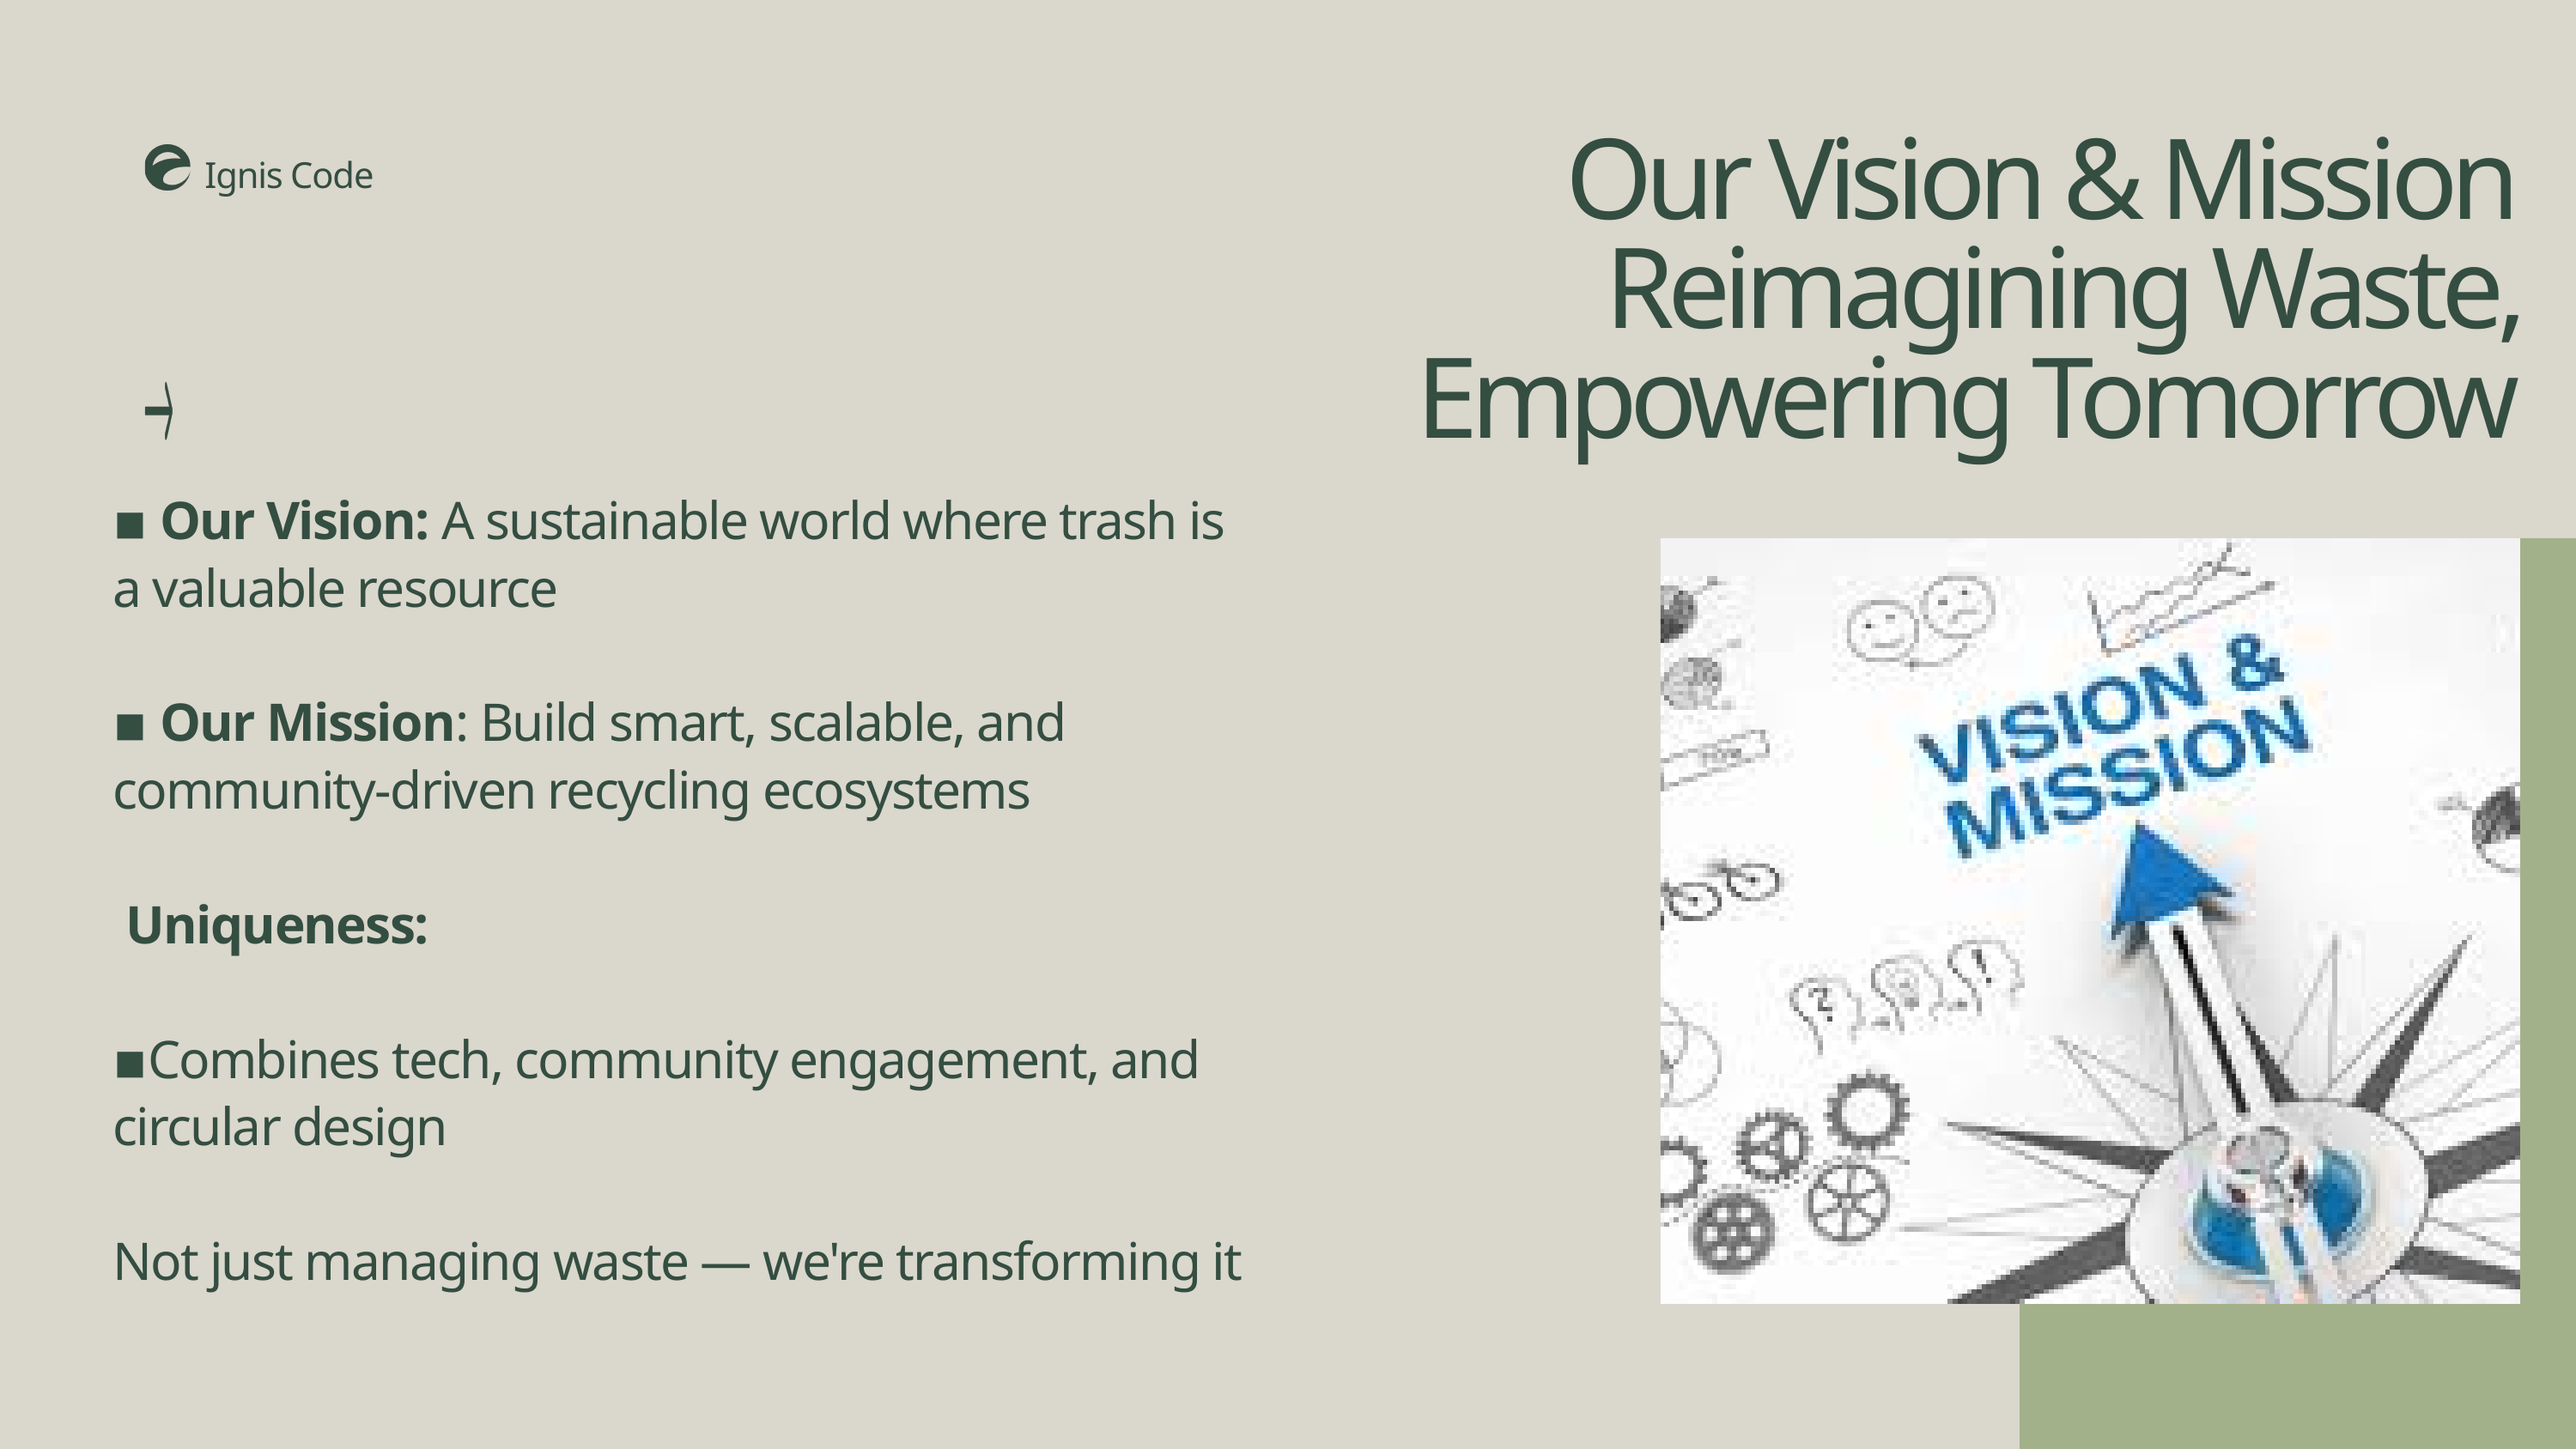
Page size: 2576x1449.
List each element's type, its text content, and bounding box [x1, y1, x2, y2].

text_box Our Vision & Mission Reimagining Waste, Empowering Tomorrow [1227, 132, 2520, 570]
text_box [1660, 538, 2521, 1304]
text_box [2020, 538, 2576, 1449]
text_box [144, 144, 191, 191]
text_box Ignis Code [204, 145, 429, 196]
text_box [144, 381, 173, 441]
text_box ▪ Our Vision: A sustainable world where trash is a valuable resource ▪ Our Mission: Build smart, scalable, and community-driven recycling ecosystems Uniqueness: ▪Combines tech, community engagement, and circular design Not just managing waste — we're transforming it [112, 482, 1264, 1359]
